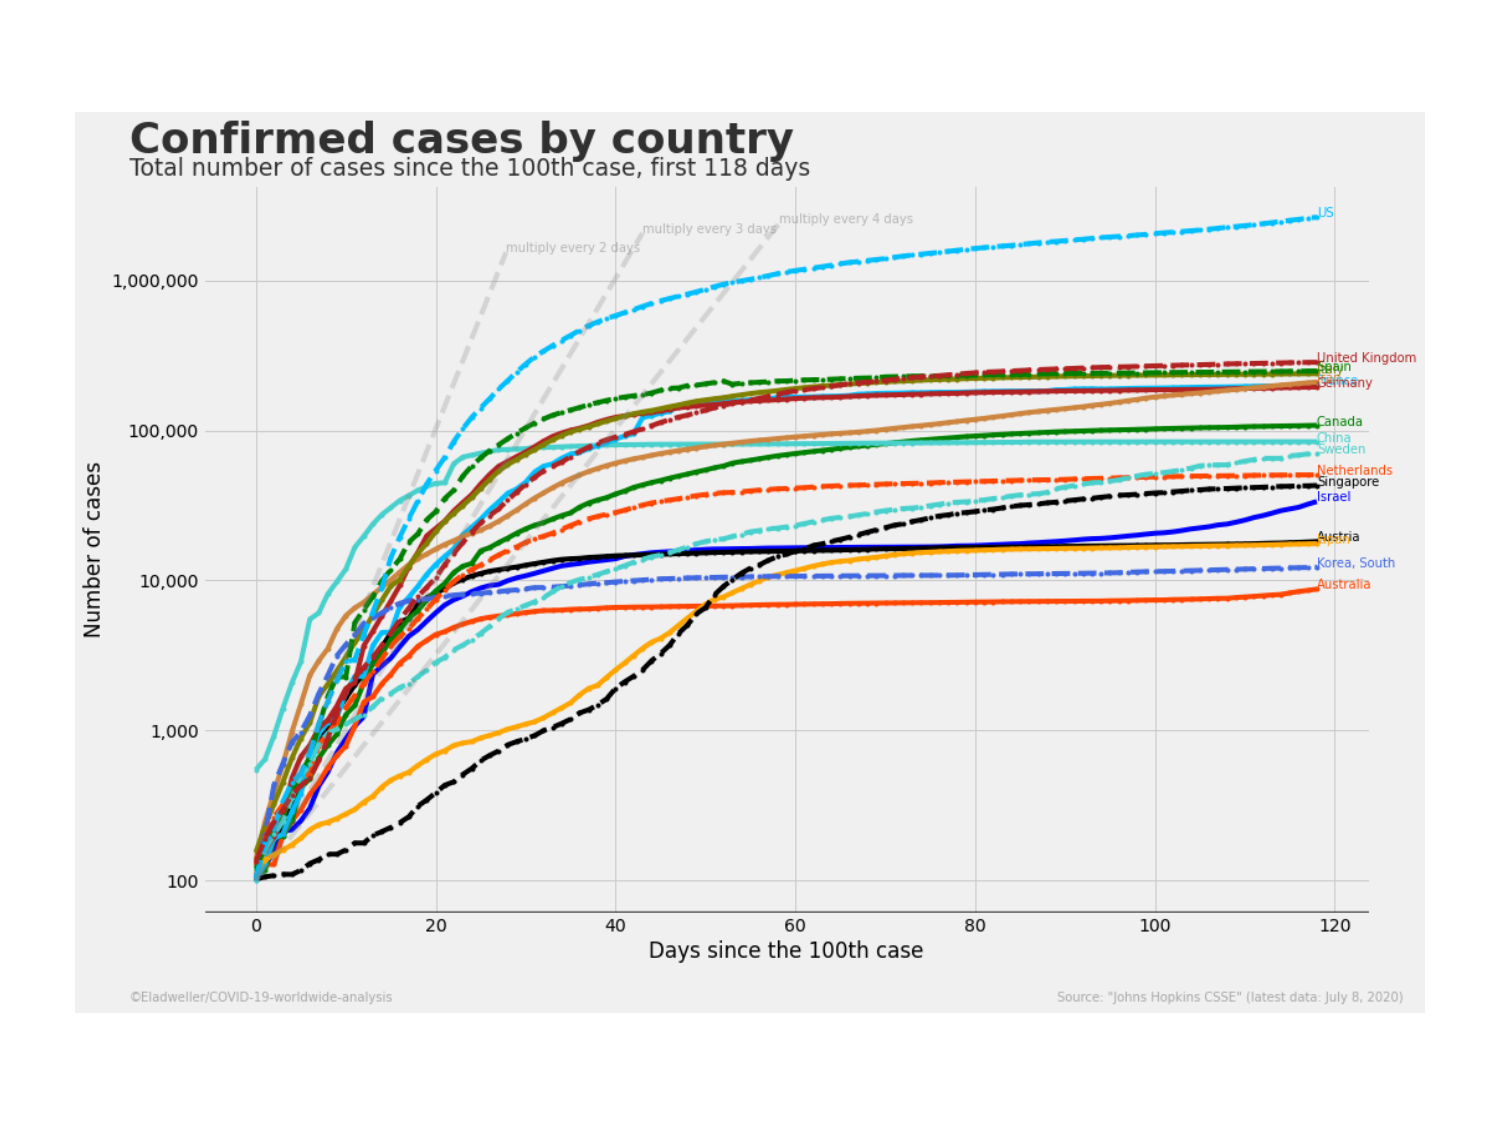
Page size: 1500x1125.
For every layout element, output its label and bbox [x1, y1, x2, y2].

picture [74, 112, 1426, 1013]
